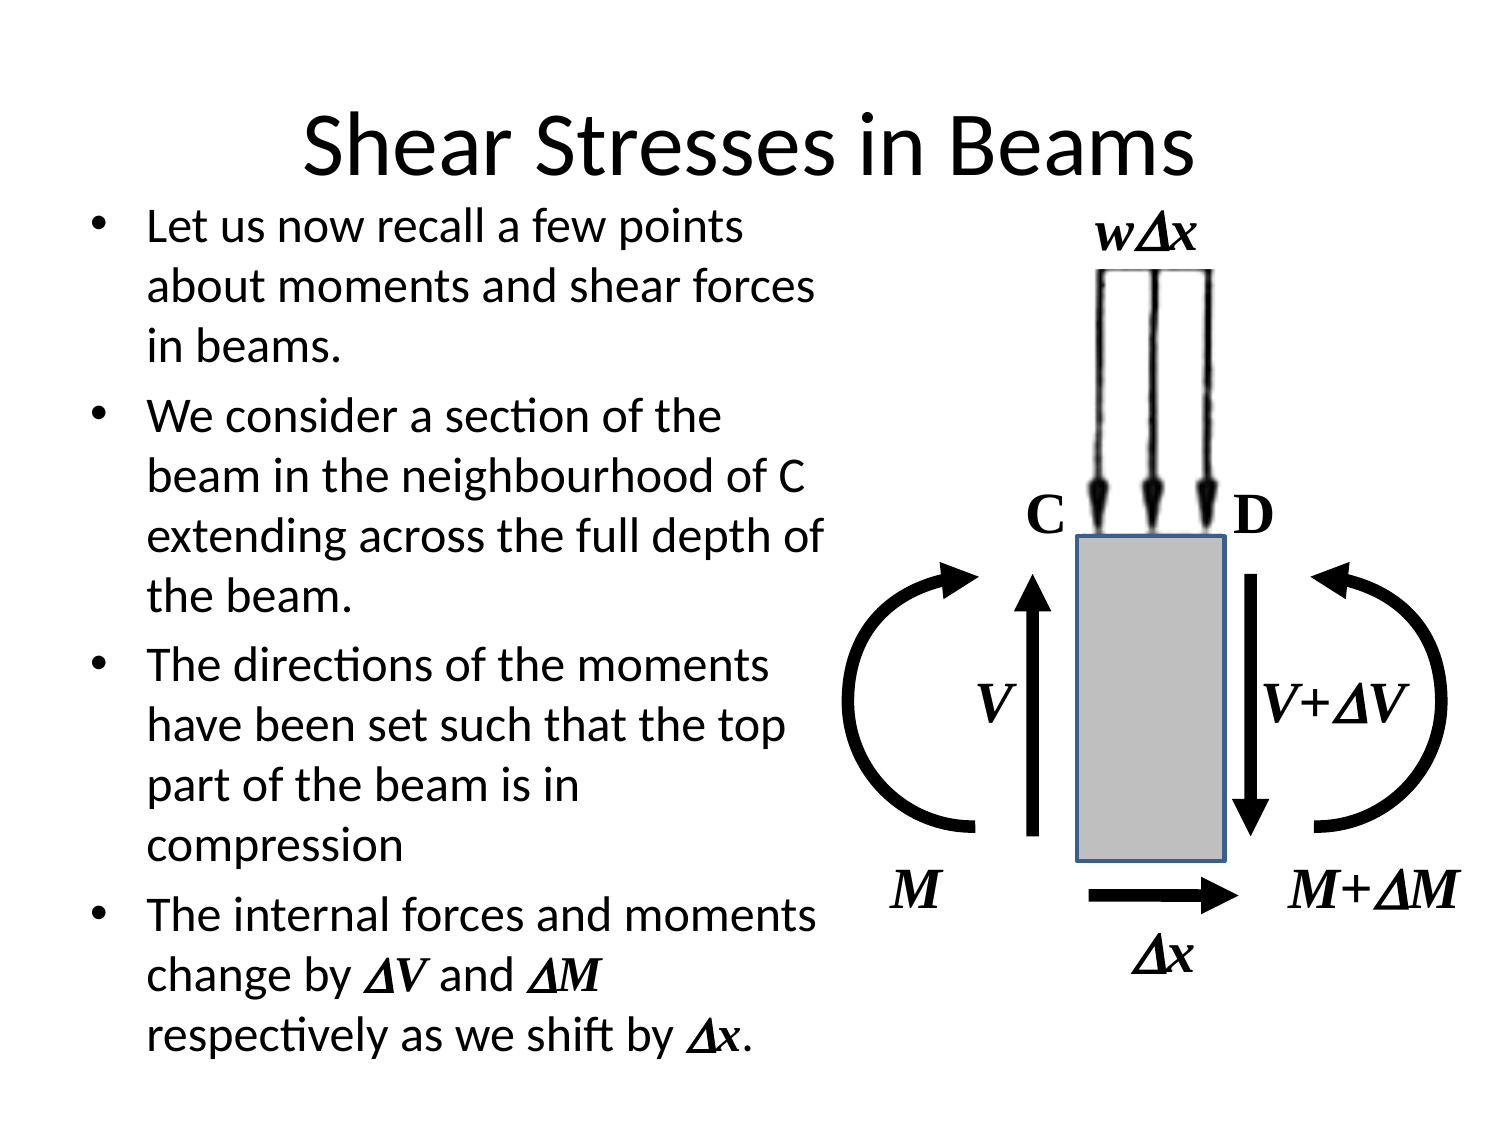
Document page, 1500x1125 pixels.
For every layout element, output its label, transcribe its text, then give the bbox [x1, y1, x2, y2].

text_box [847, 184, 1483, 993]
list Let us now recall a few points about moments and shear forces in beams. We consider a section of the beam in the neighbourhood of C extending across the full depth of the beam. The directions of the moments have been set such that the top part of the beam is in compression The internal forces and moments change by DV and DM respectively as we shift by Dx. [75, 184, 848, 1083]
title Shear Stresses in Beams [75, 45, 1425, 184]
